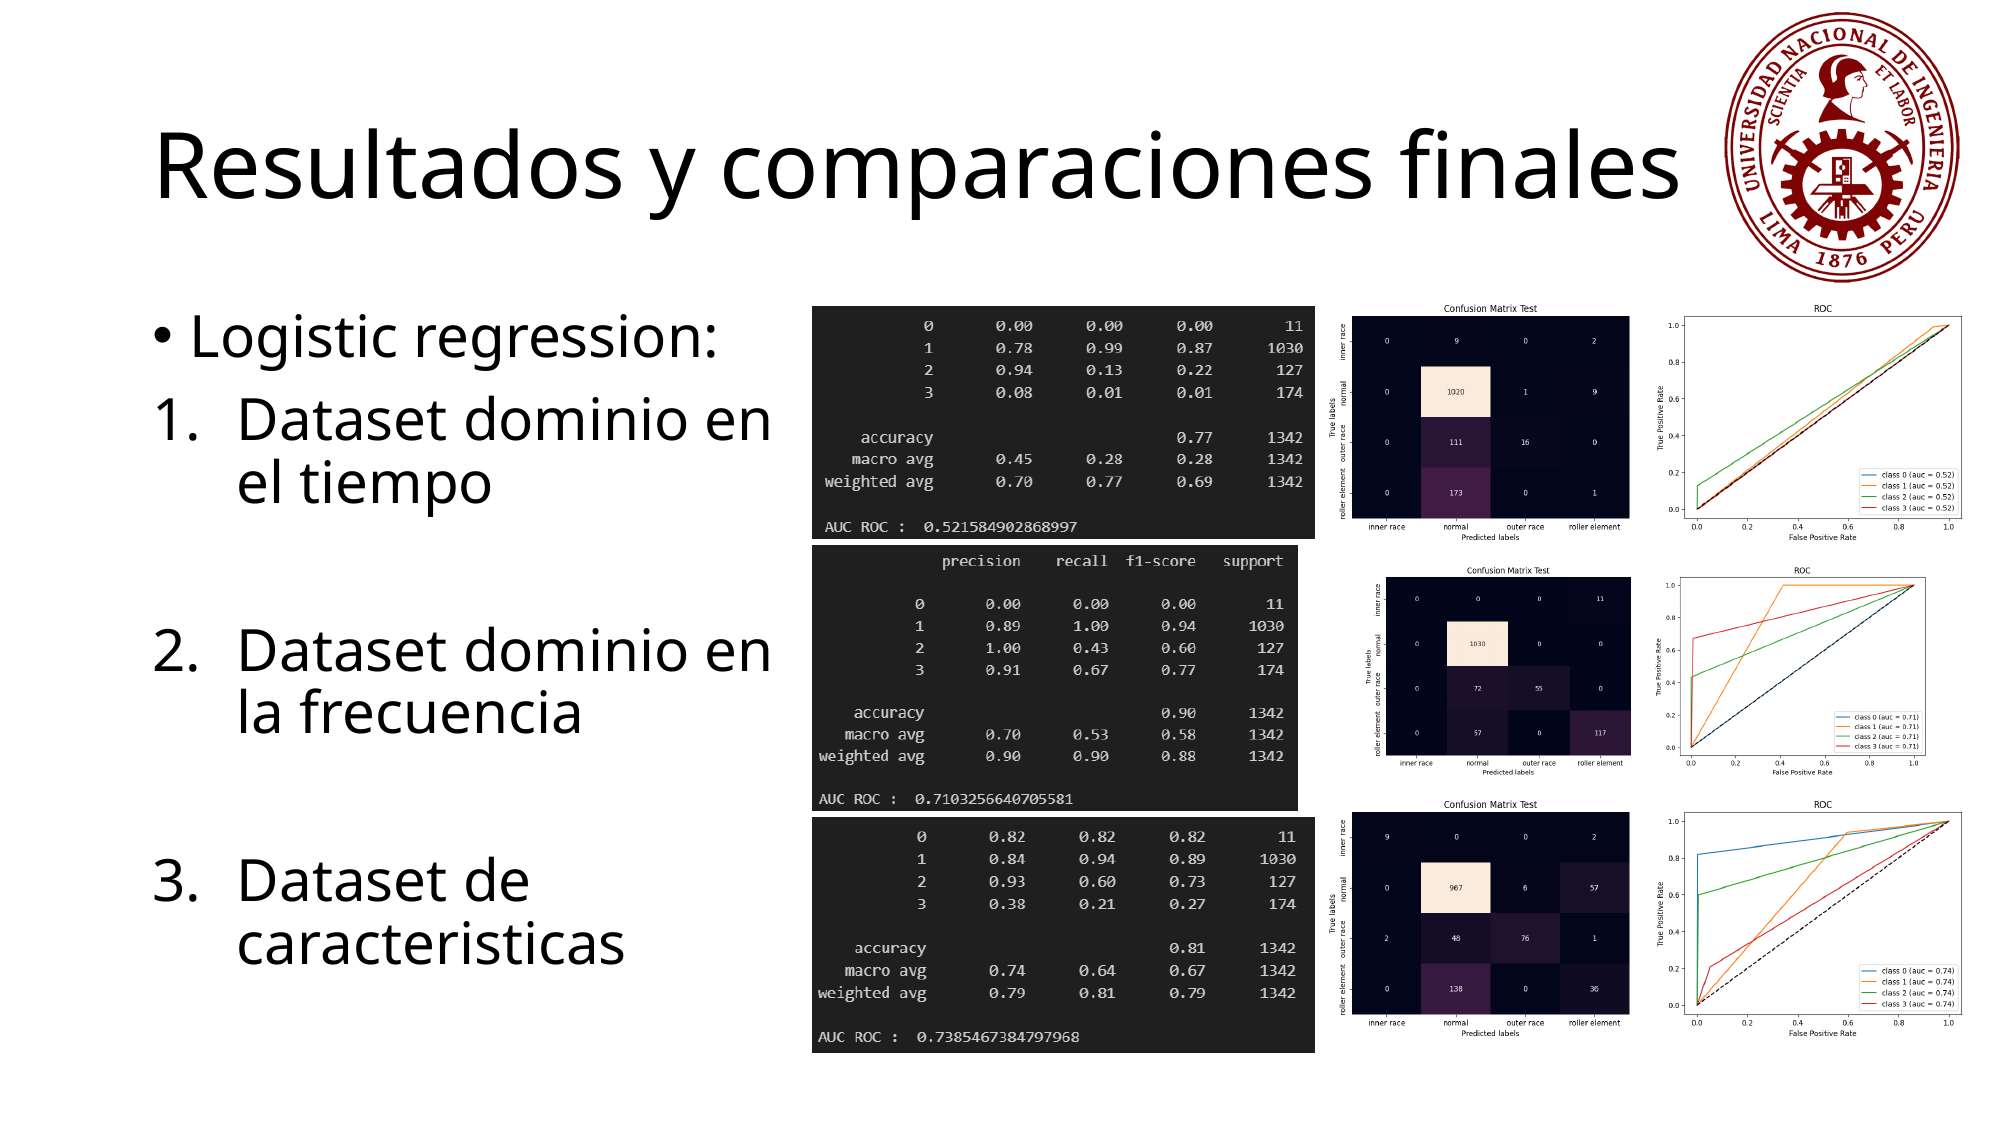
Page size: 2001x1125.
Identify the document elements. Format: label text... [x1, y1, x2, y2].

picture [812, 305, 1316, 540]
picture [812, 544, 1299, 812]
title Resultados y comparaciones finales [137, 59, 1714, 278]
picture [1323, 298, 1967, 547]
picture [1361, 561, 1929, 781]
picture [1714, 3, 1967, 289]
picture [812, 816, 1316, 1054]
picture [1323, 795, 1967, 1043]
list Logistic regression: Dataset dominio en el tiempo Dataset dominio en la frecuencia Dataset de caracteristicas [137, 299, 804, 1014]
